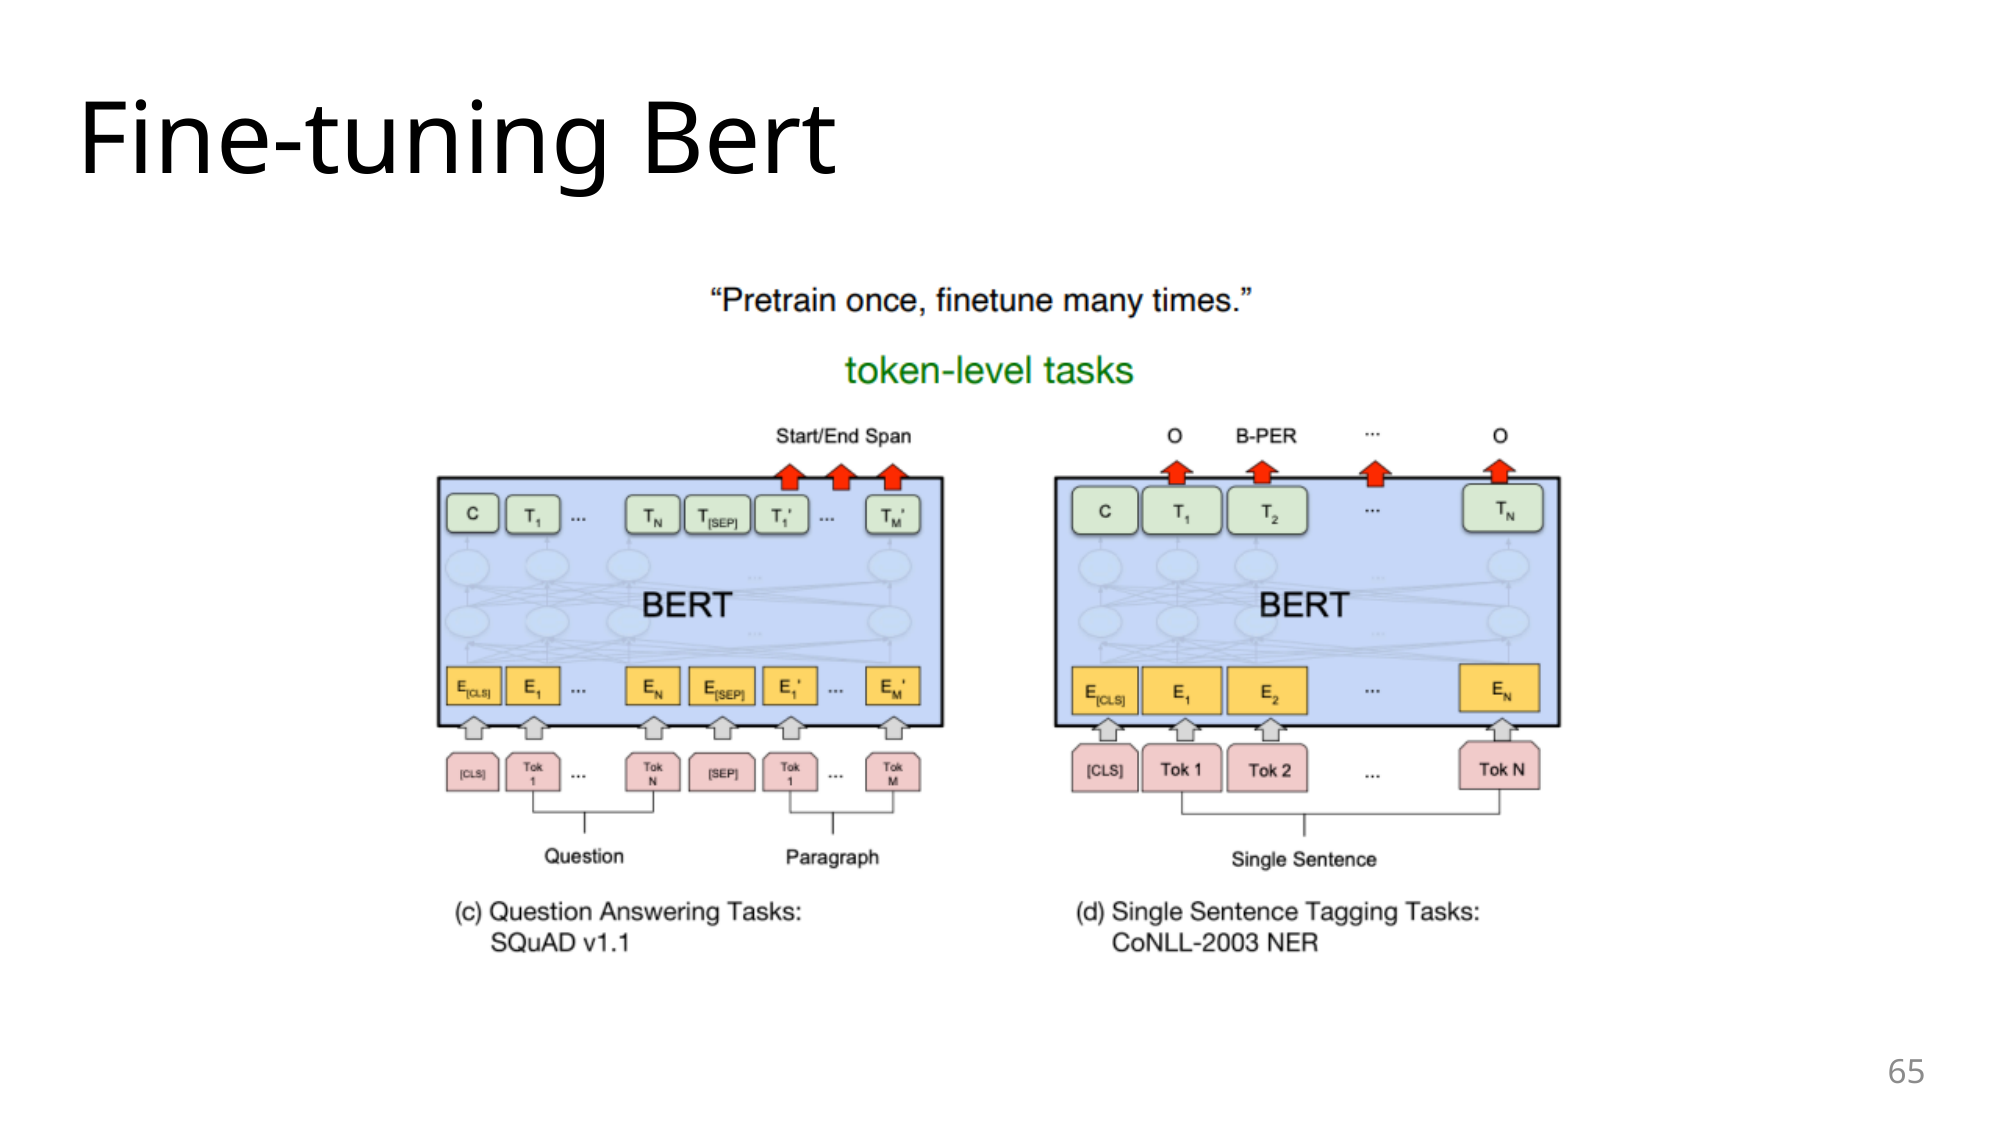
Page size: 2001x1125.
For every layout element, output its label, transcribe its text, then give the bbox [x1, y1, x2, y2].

slide_number 65 [1490, 1042, 1941, 1103]
title Fine-tuning Bert [61, 60, 1939, 224]
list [409, 266, 1591, 1000]
